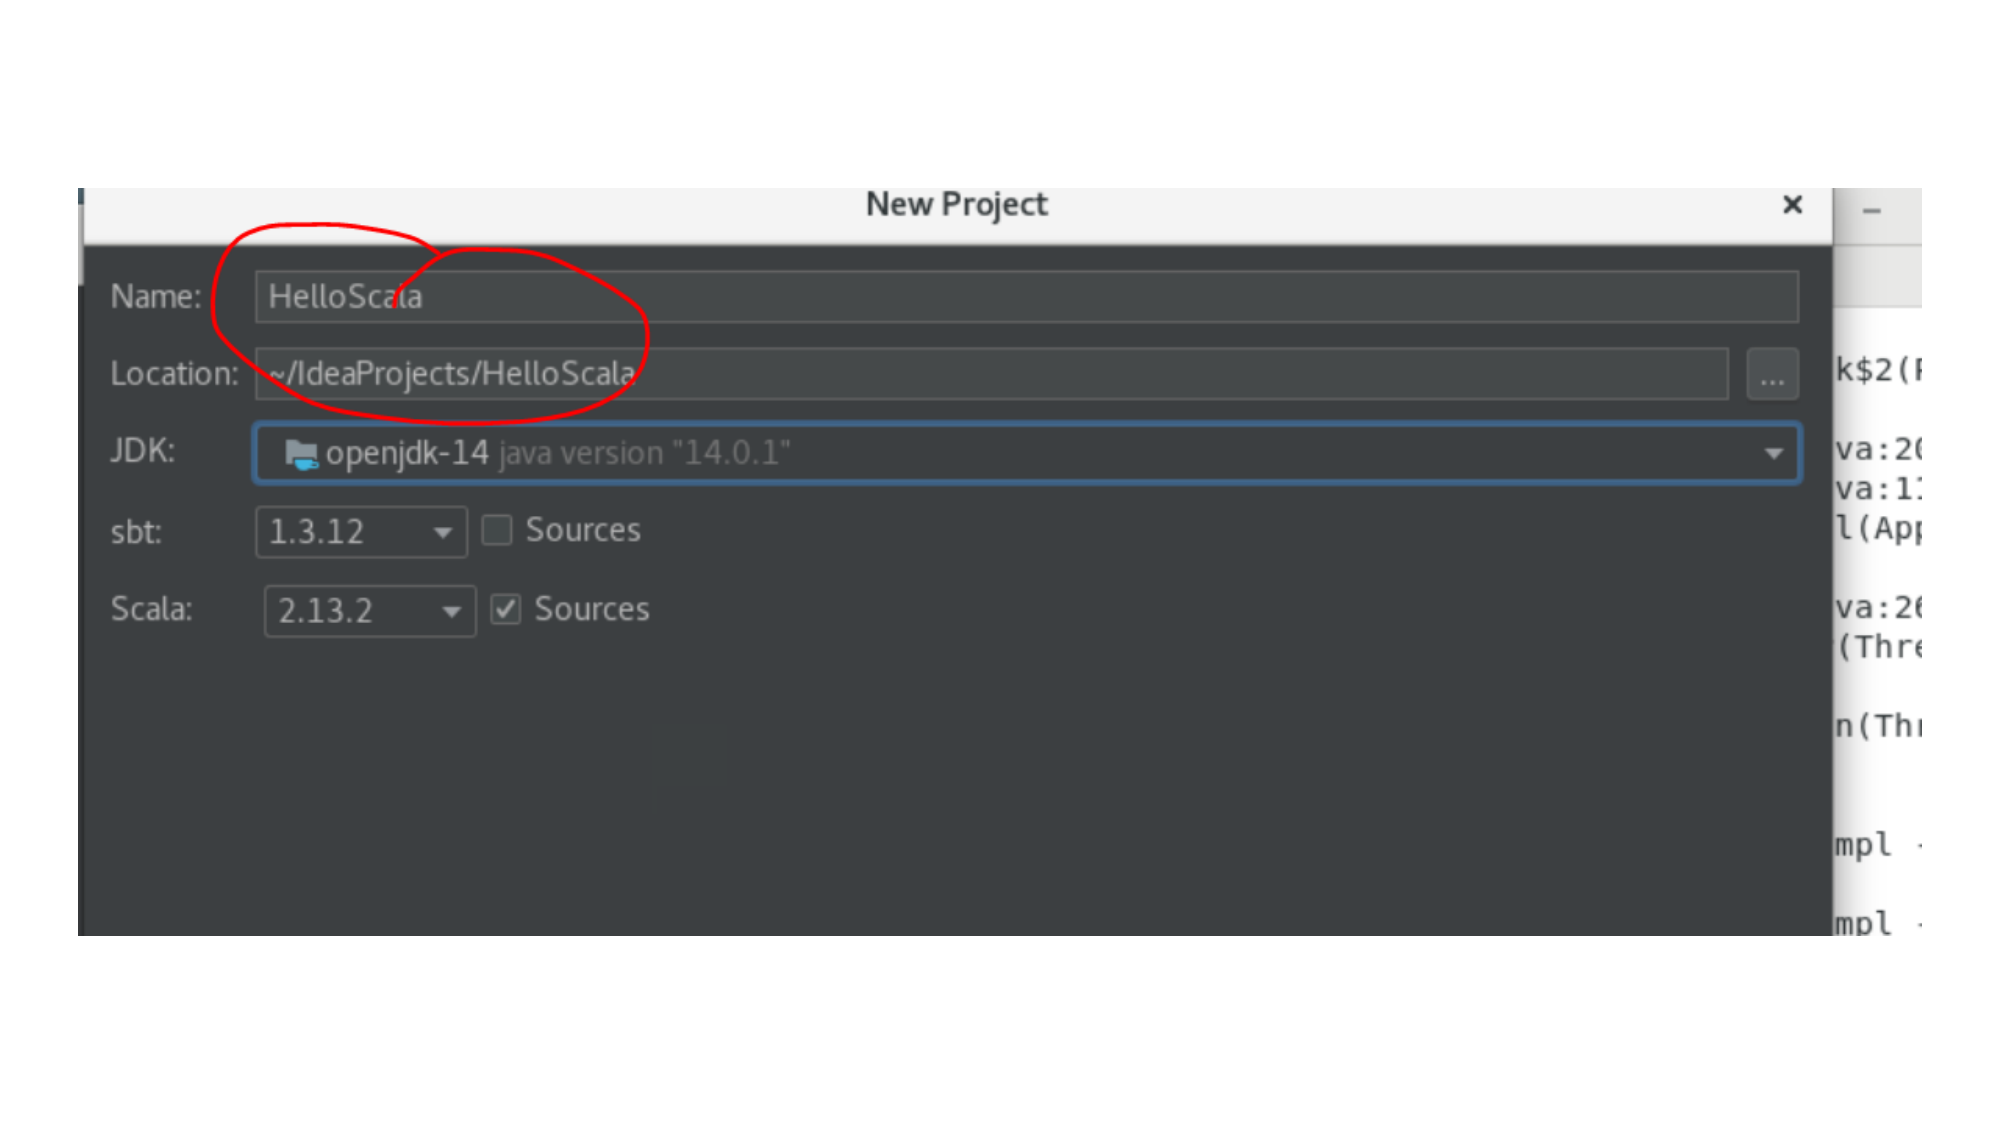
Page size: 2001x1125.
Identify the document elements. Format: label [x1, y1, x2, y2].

picture [78, 188, 1922, 936]
